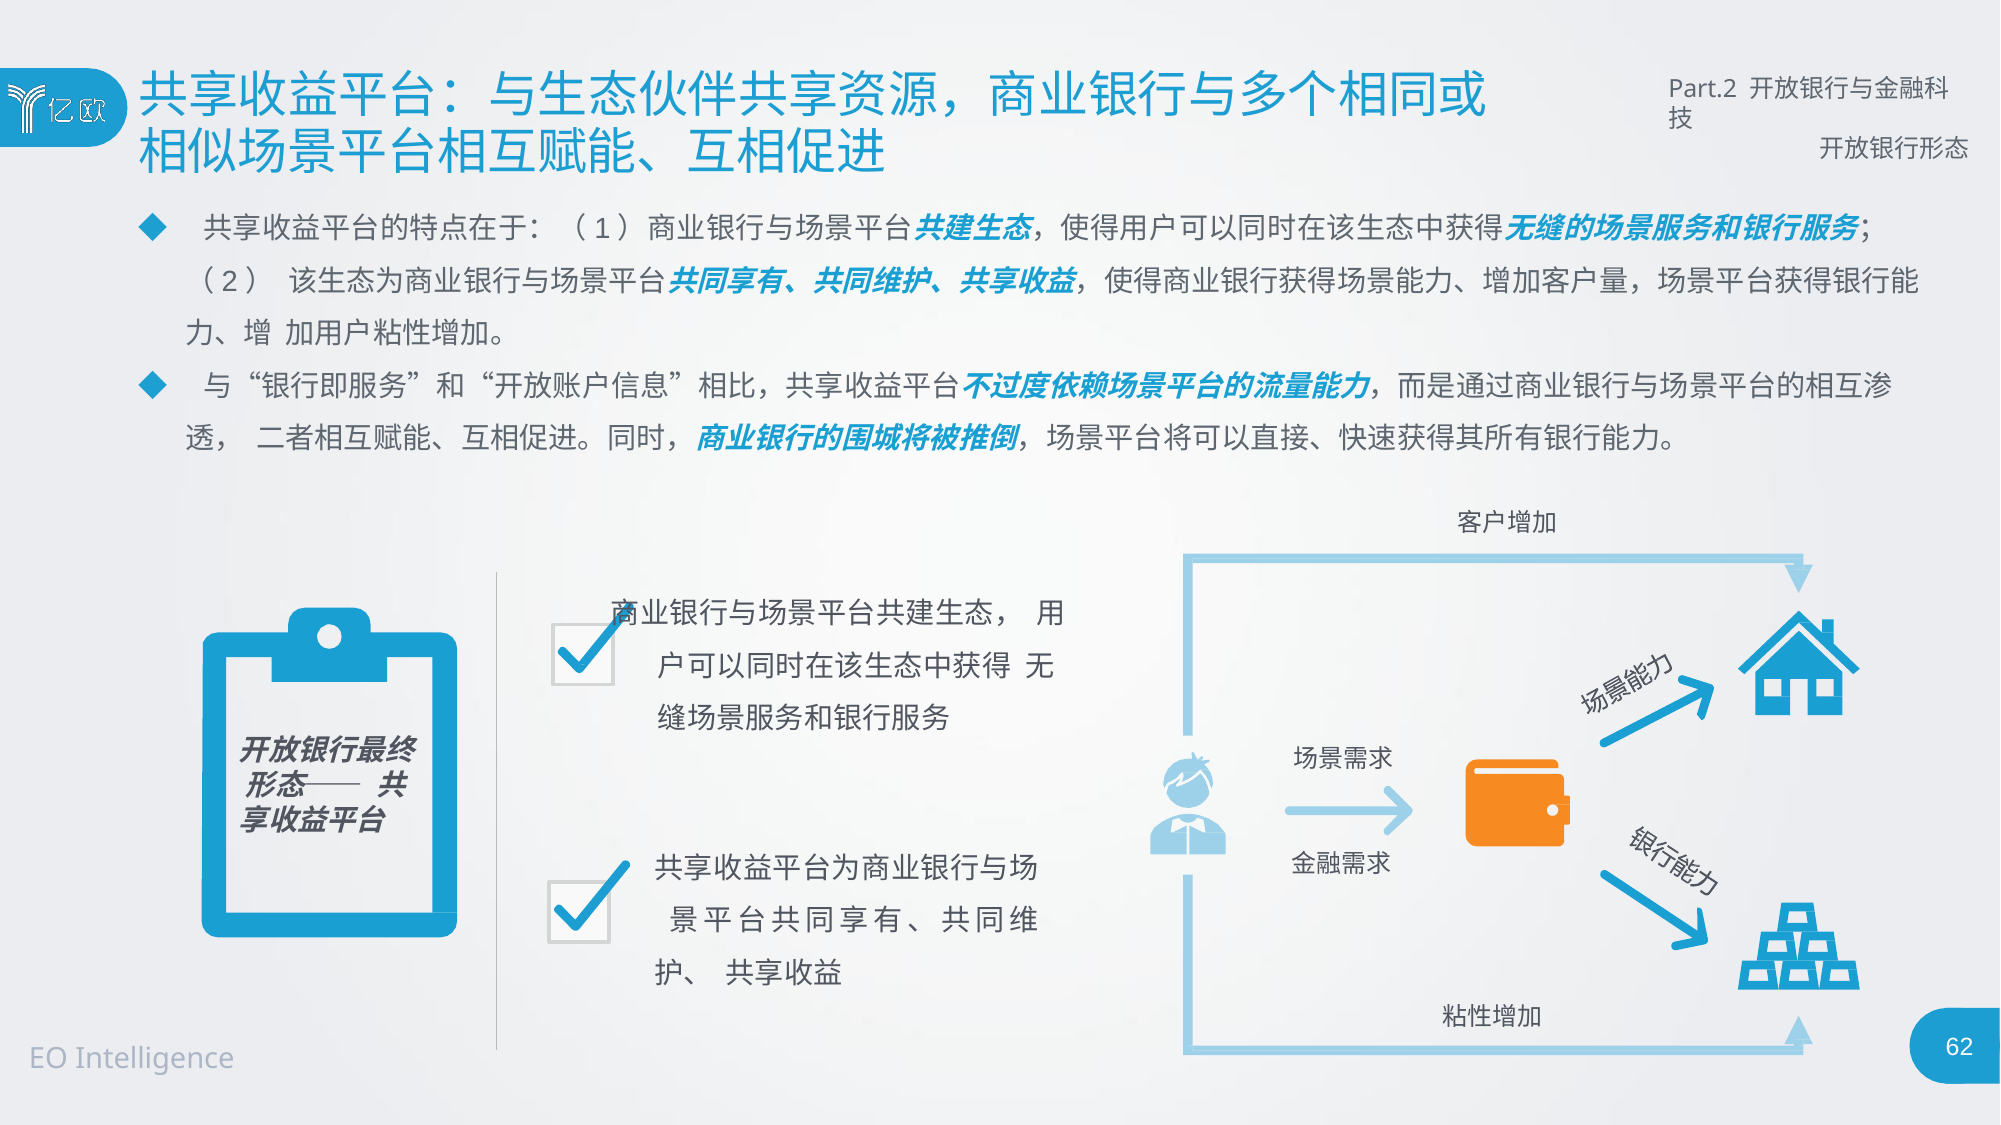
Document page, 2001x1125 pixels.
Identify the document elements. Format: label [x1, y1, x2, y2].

text_box [1465, 759, 1570, 847]
text_box [1864, 72, 1972, 163]
text_box [1163, 752, 1213, 789]
picture [0, 0, 2000, 1125]
text_box [652, 831, 1040, 990]
text_box [8, 84, 105, 133]
text_box [1737, 902, 1860, 990]
text_box [1291, 742, 1396, 773]
text_box [1284, 786, 1413, 836]
text_box [548, 862, 629, 943]
text_box [1183, 874, 1813, 1056]
text_box [1629, 826, 1658, 857]
text_box [1440, 999, 1545, 1030]
text_box [1289, 847, 1394, 878]
text_box [1667, 845, 1679, 854]
text_box [1600, 870, 1708, 951]
slide_number [1941, 1032, 1990, 1125]
text_box [1150, 813, 1226, 855]
title [136, 65, 1864, 192]
text_box [1166, 773, 1210, 808]
text_box [1650, 841, 1719, 896]
picture [1990, 1084, 2000, 1125]
text_box [136, 192, 1938, 1051]
footer [26, 1043, 241, 1125]
